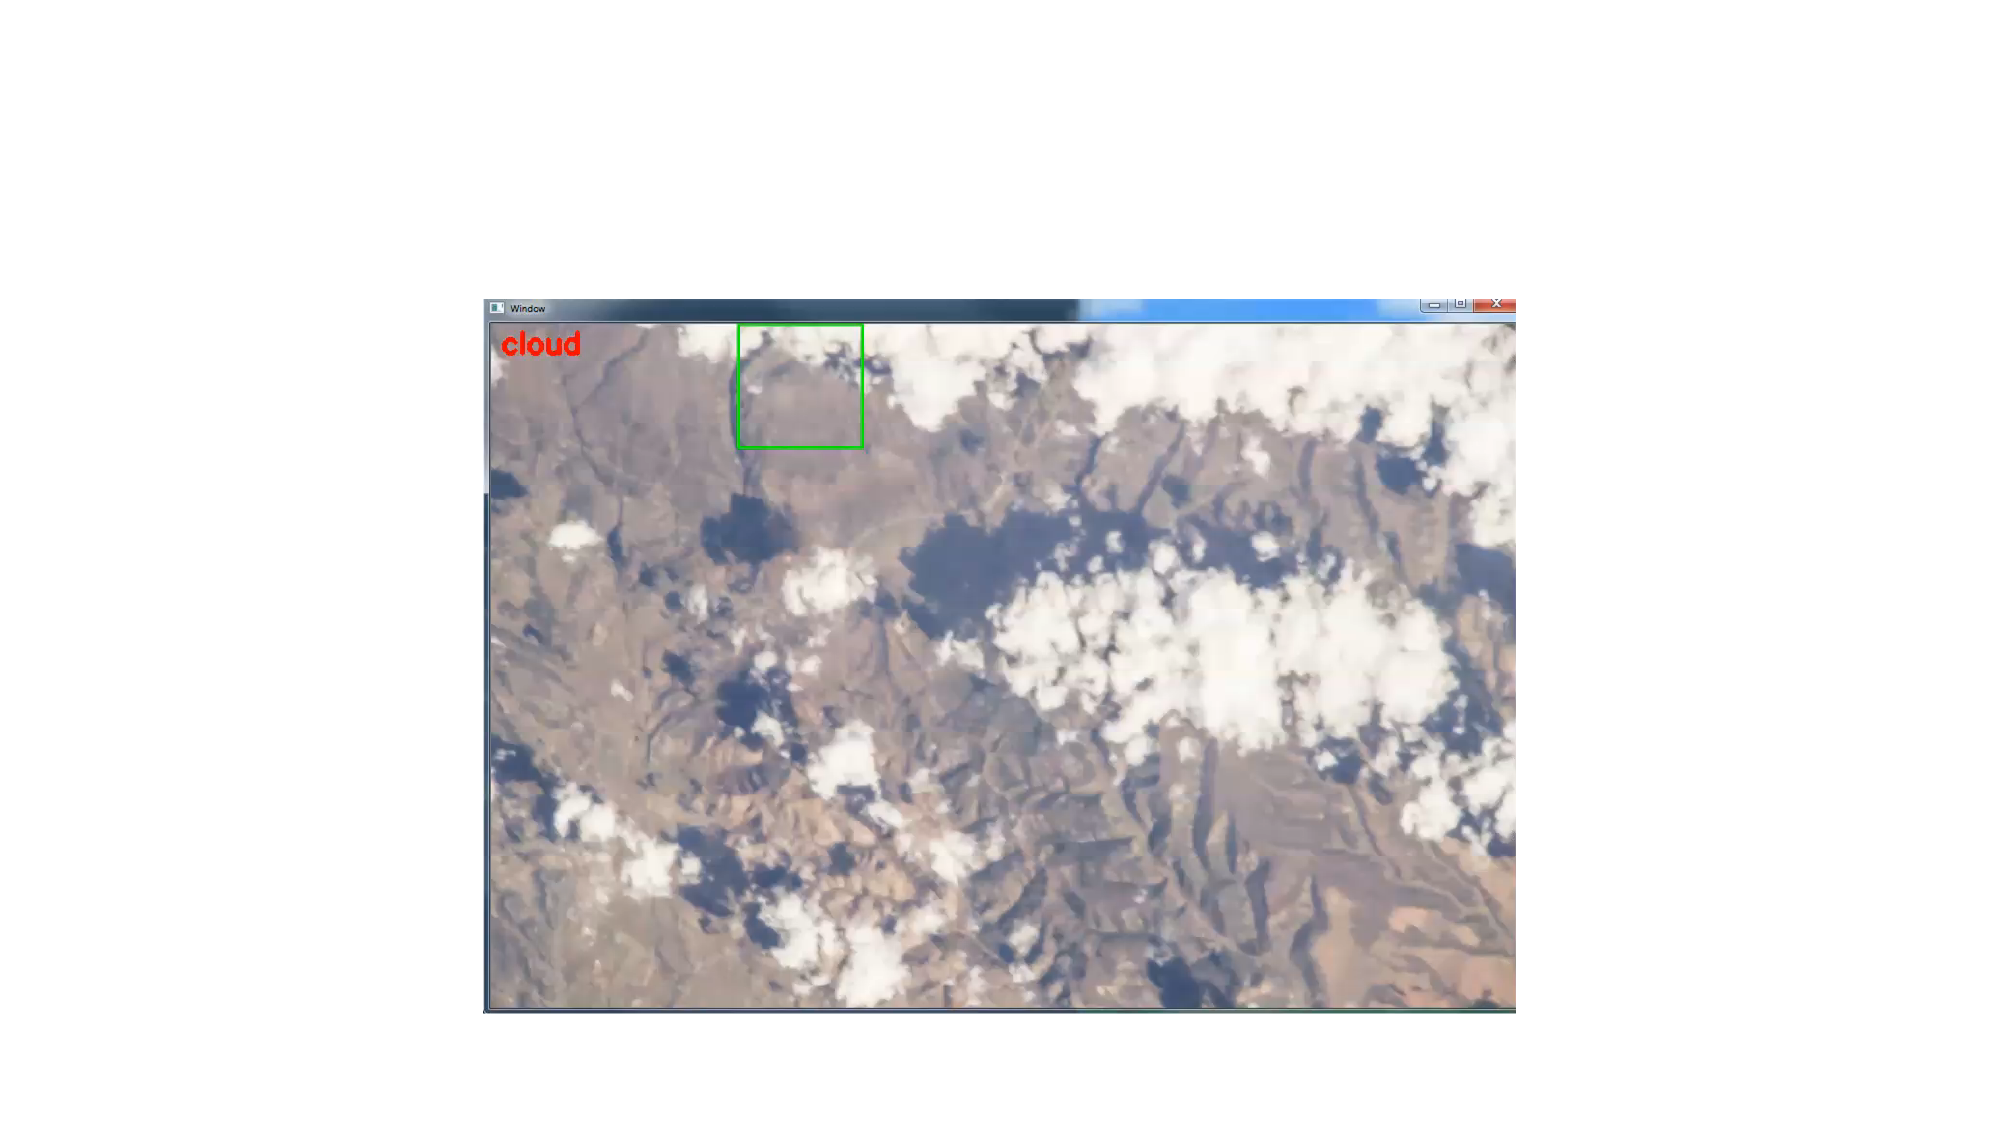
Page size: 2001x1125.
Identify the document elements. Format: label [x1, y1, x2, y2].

list [483, 299, 1517, 1014]
